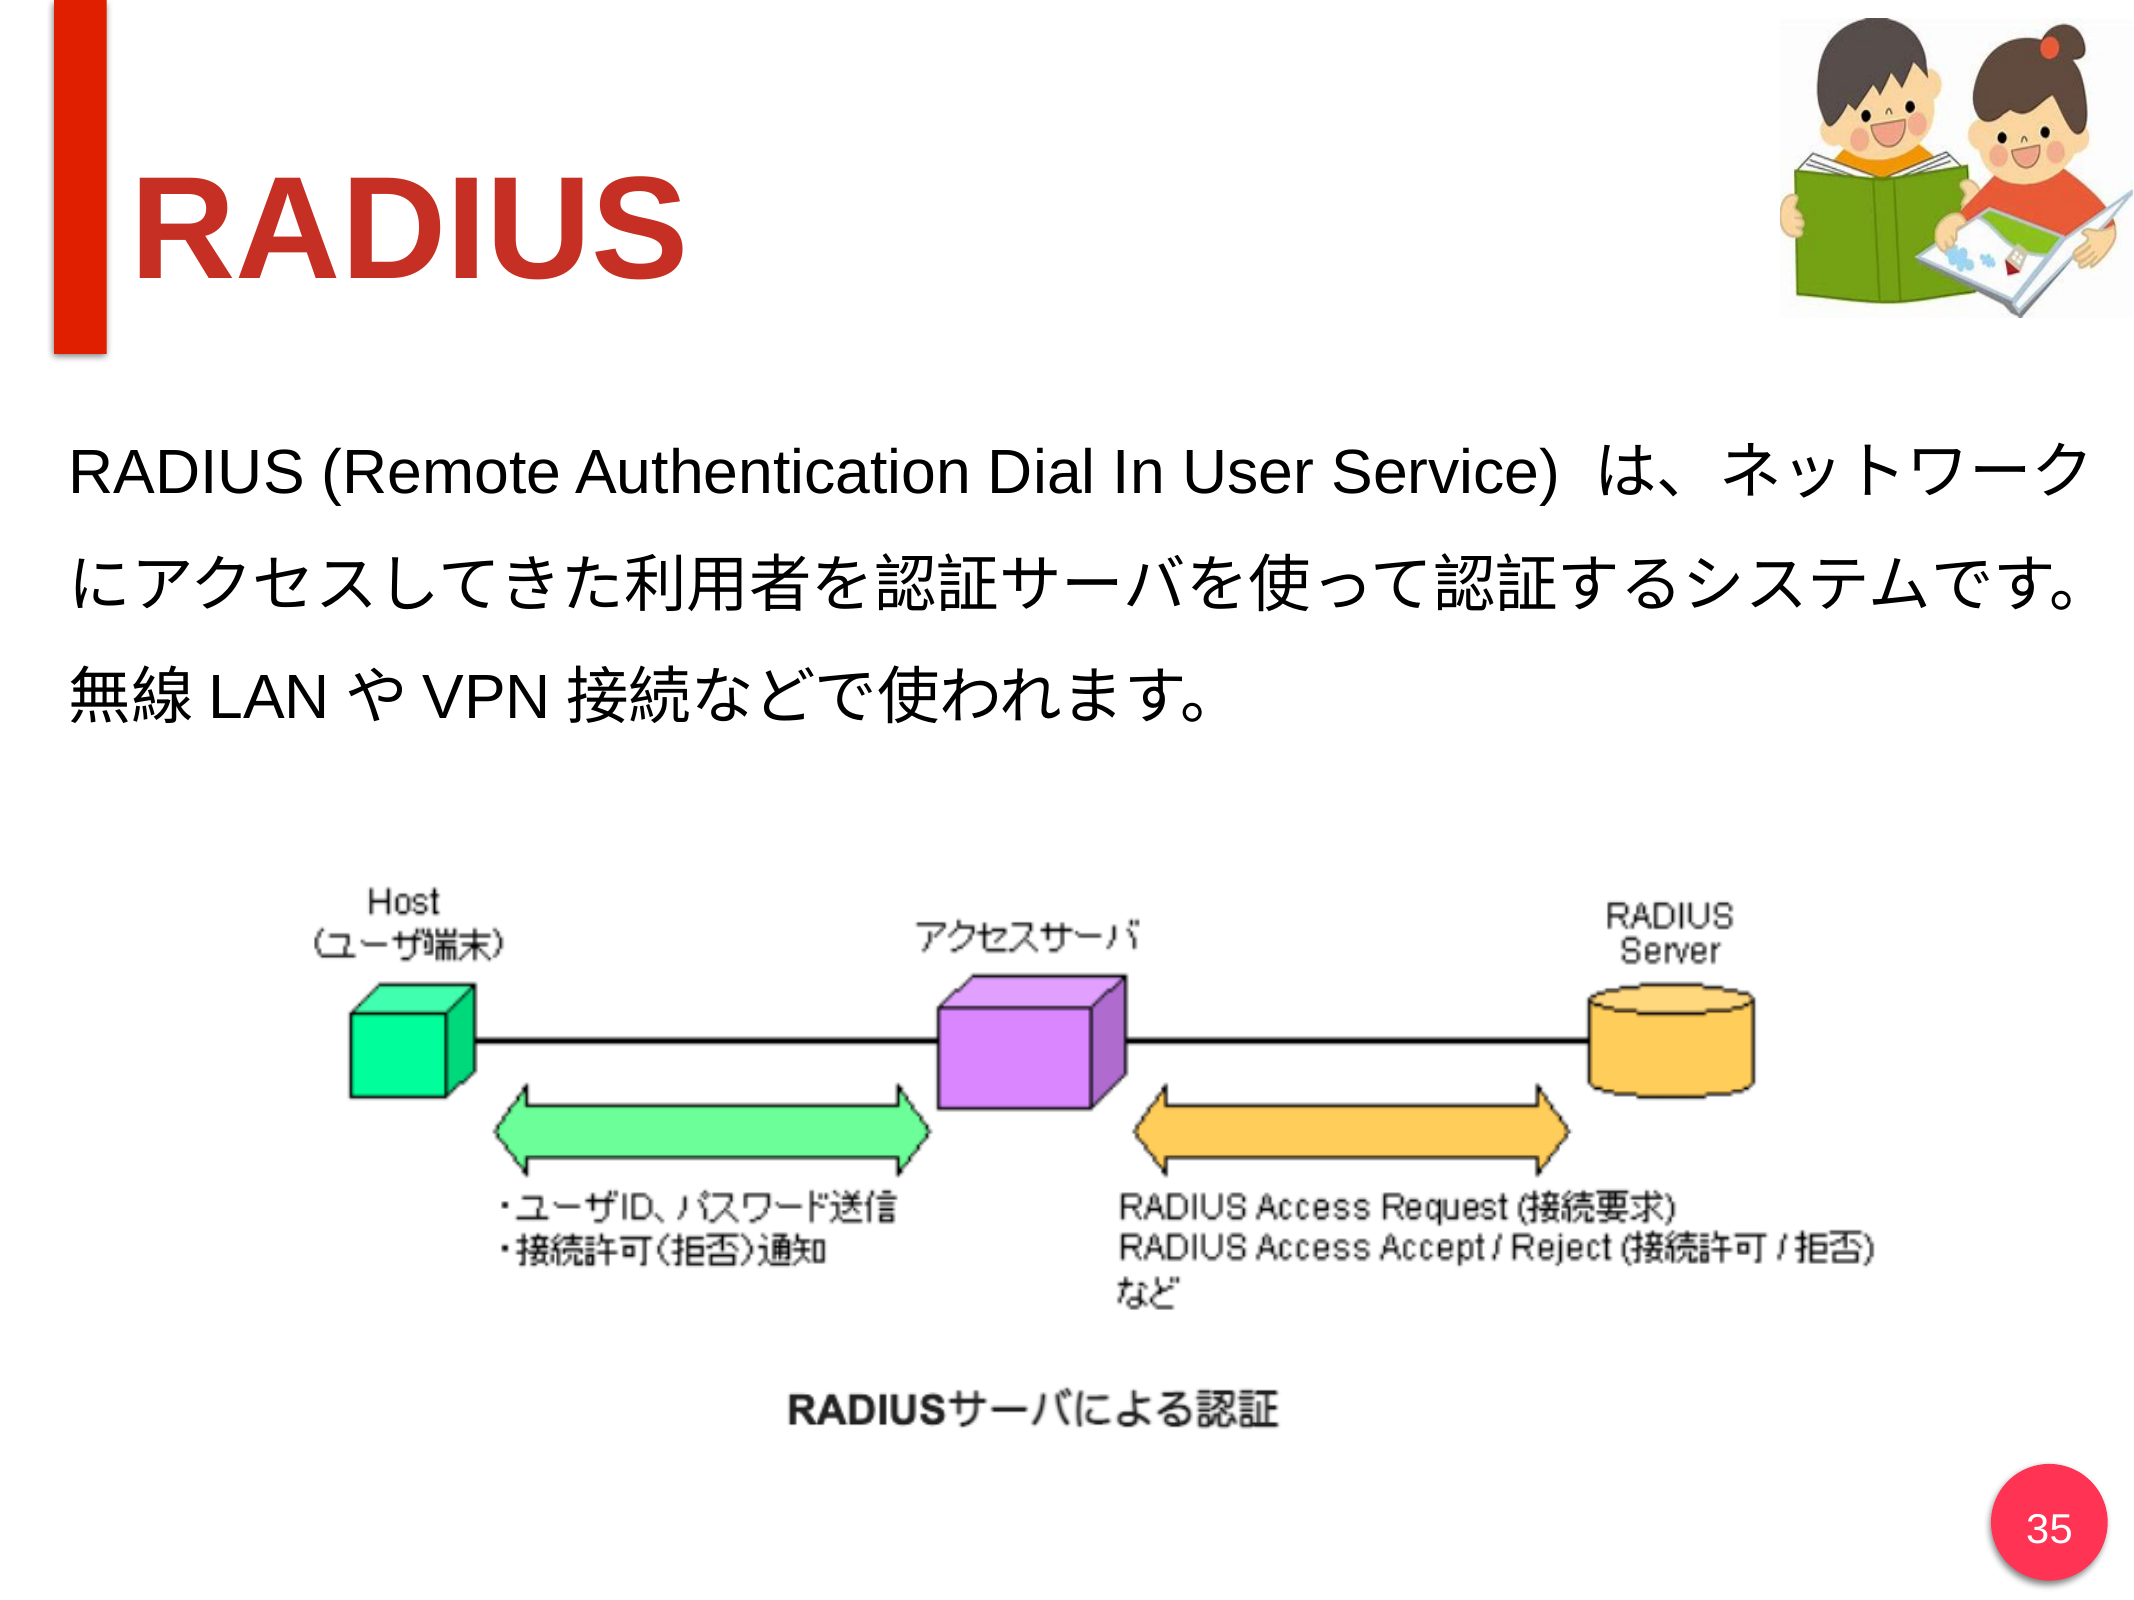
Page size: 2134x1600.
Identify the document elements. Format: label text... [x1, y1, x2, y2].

picture [1779, 17, 2134, 318]
text_box RADIUS (Remote Authentication Dial In User Service) は、ネットワーク にアクセスしてきた利用者を認証サーバを使って認証するシステムです。無線LANやVPN接続などで使われます。 [60, 385, 2134, 1472]
slide_number ‹#› [2012, 1493, 2087, 1600]
picture [146, 834, 1947, 1453]
title RADIUS [122, 18, 2030, 336]
